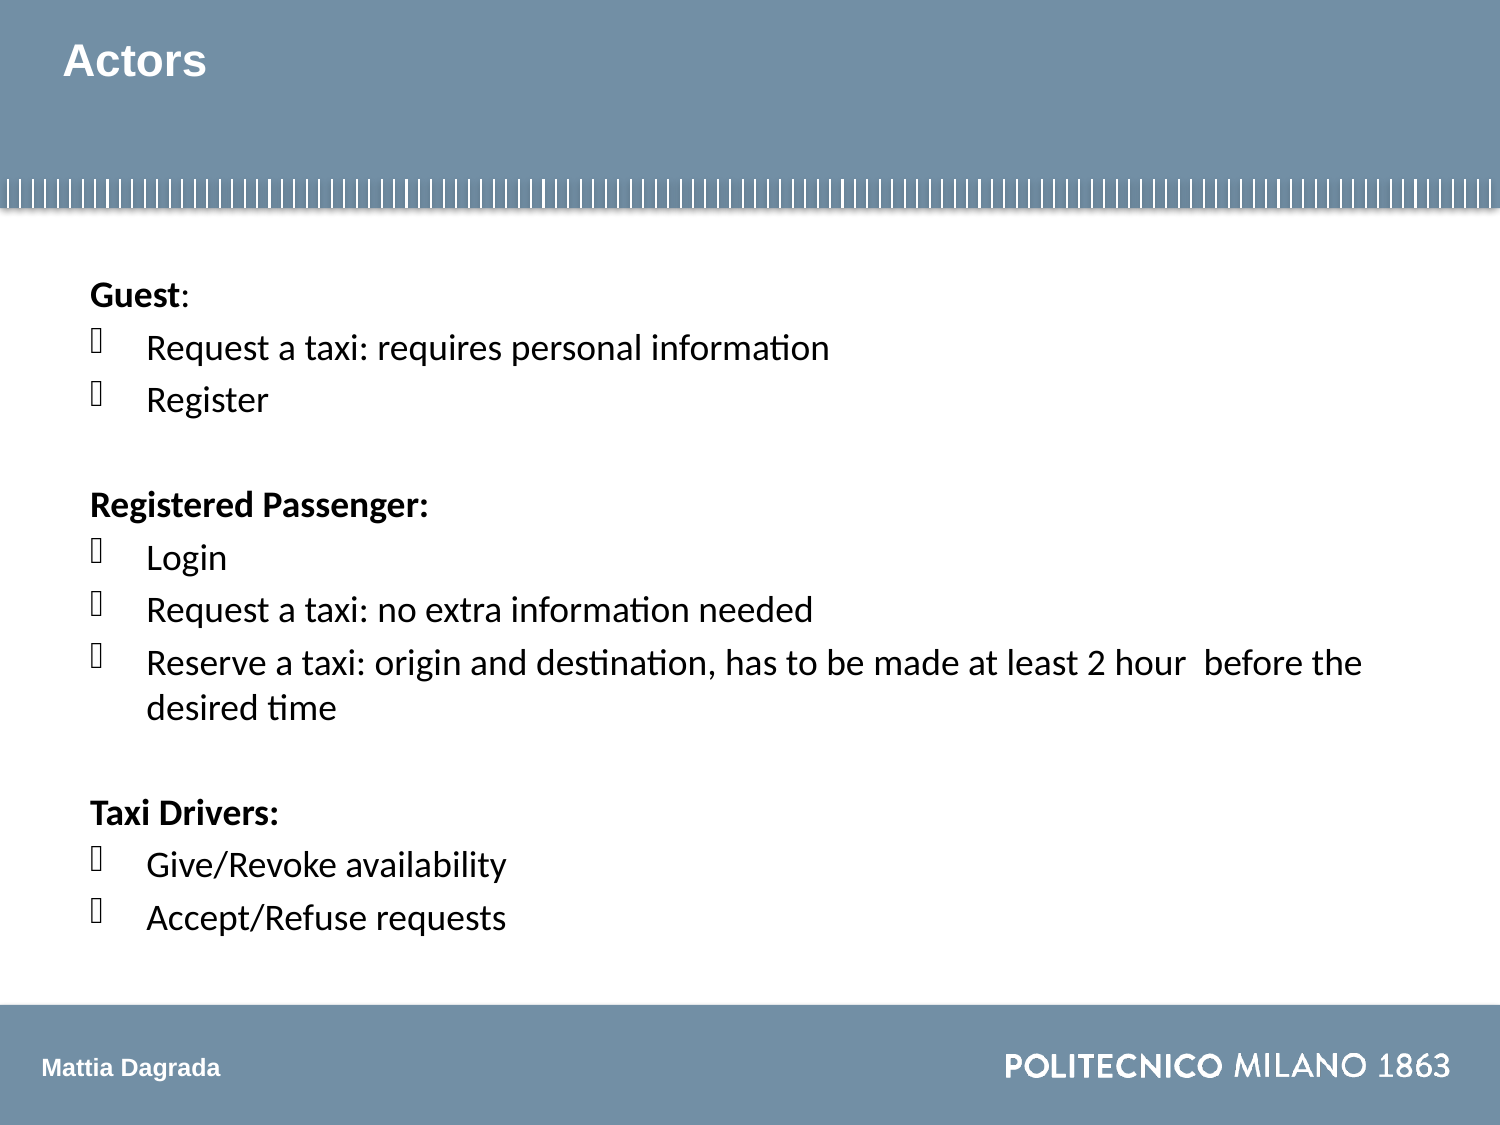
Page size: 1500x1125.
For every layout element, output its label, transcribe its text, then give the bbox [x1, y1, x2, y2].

list Guest: Request a taxi: requires personal information Register Registered Passenger: Login Request a taxi: no extra information needed Reserve a taxi: origin and destination, has to be made at least 2 hour before the desired time Taxi Drivers: Give/Revoke availability Accept/Refuse requests [75, 262, 1441, 1005]
picture [999, 1041, 1456, 1089]
title Actors [47, 22, 1455, 161]
